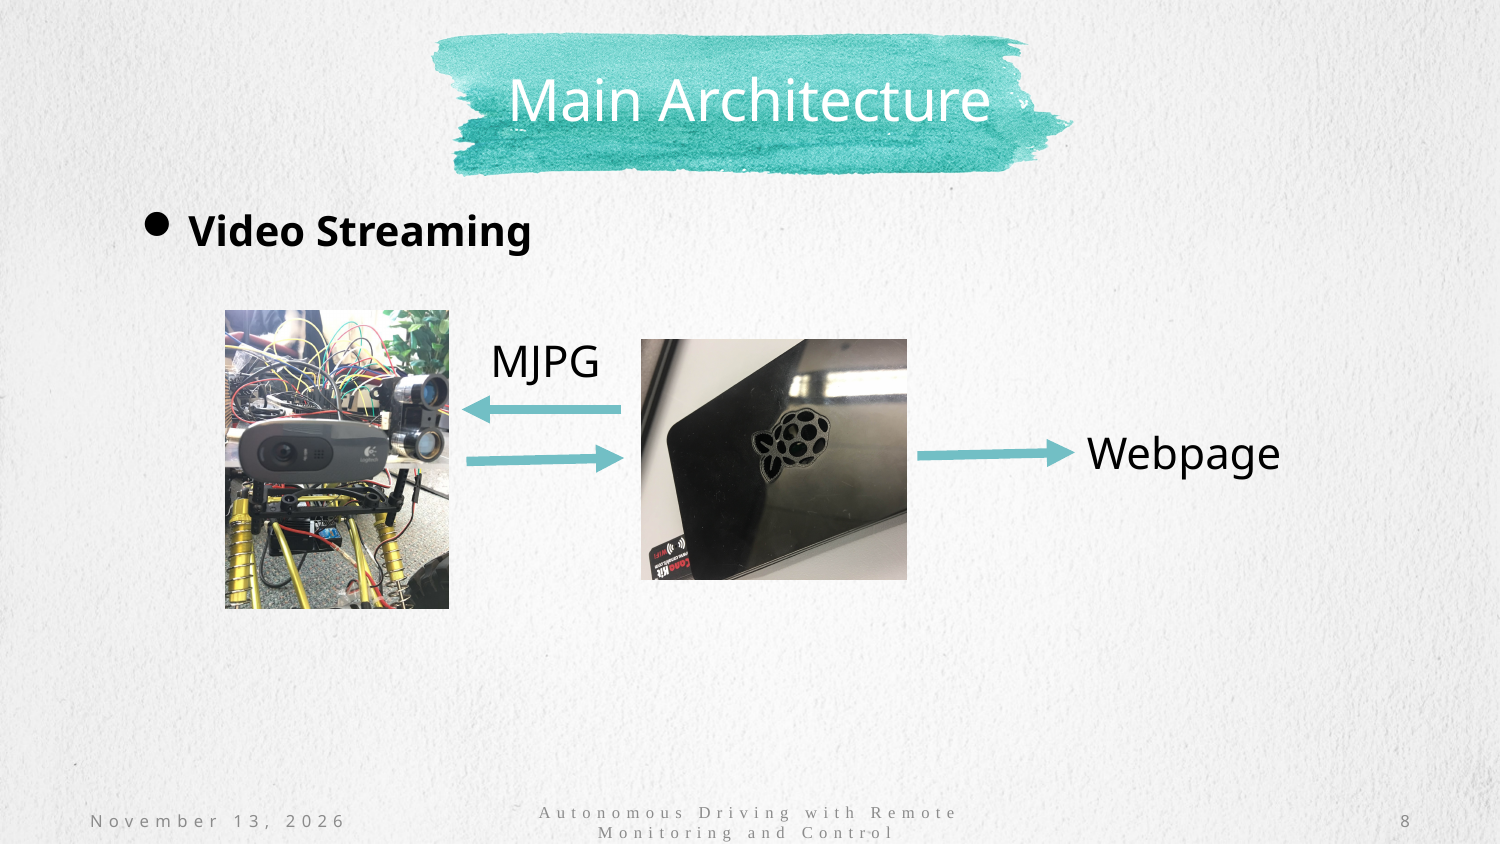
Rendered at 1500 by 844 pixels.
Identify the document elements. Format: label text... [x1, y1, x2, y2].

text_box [917, 452, 1076, 457]
text_box MJPG [475, 326, 616, 394]
slide_number 8 [1074, 799, 1425, 844]
text_box Video Streaming [126, 197, 548, 263]
text_box Webpage [1072, 418, 1297, 486]
picture [0, 0, 1500, 844]
footer Autonomous Driving with Remote Monitoring and Control [512, 799, 988, 844]
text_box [466, 457, 625, 462]
text_box Main Architecture [492, 55, 1008, 141]
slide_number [75, 799, 425, 844]
